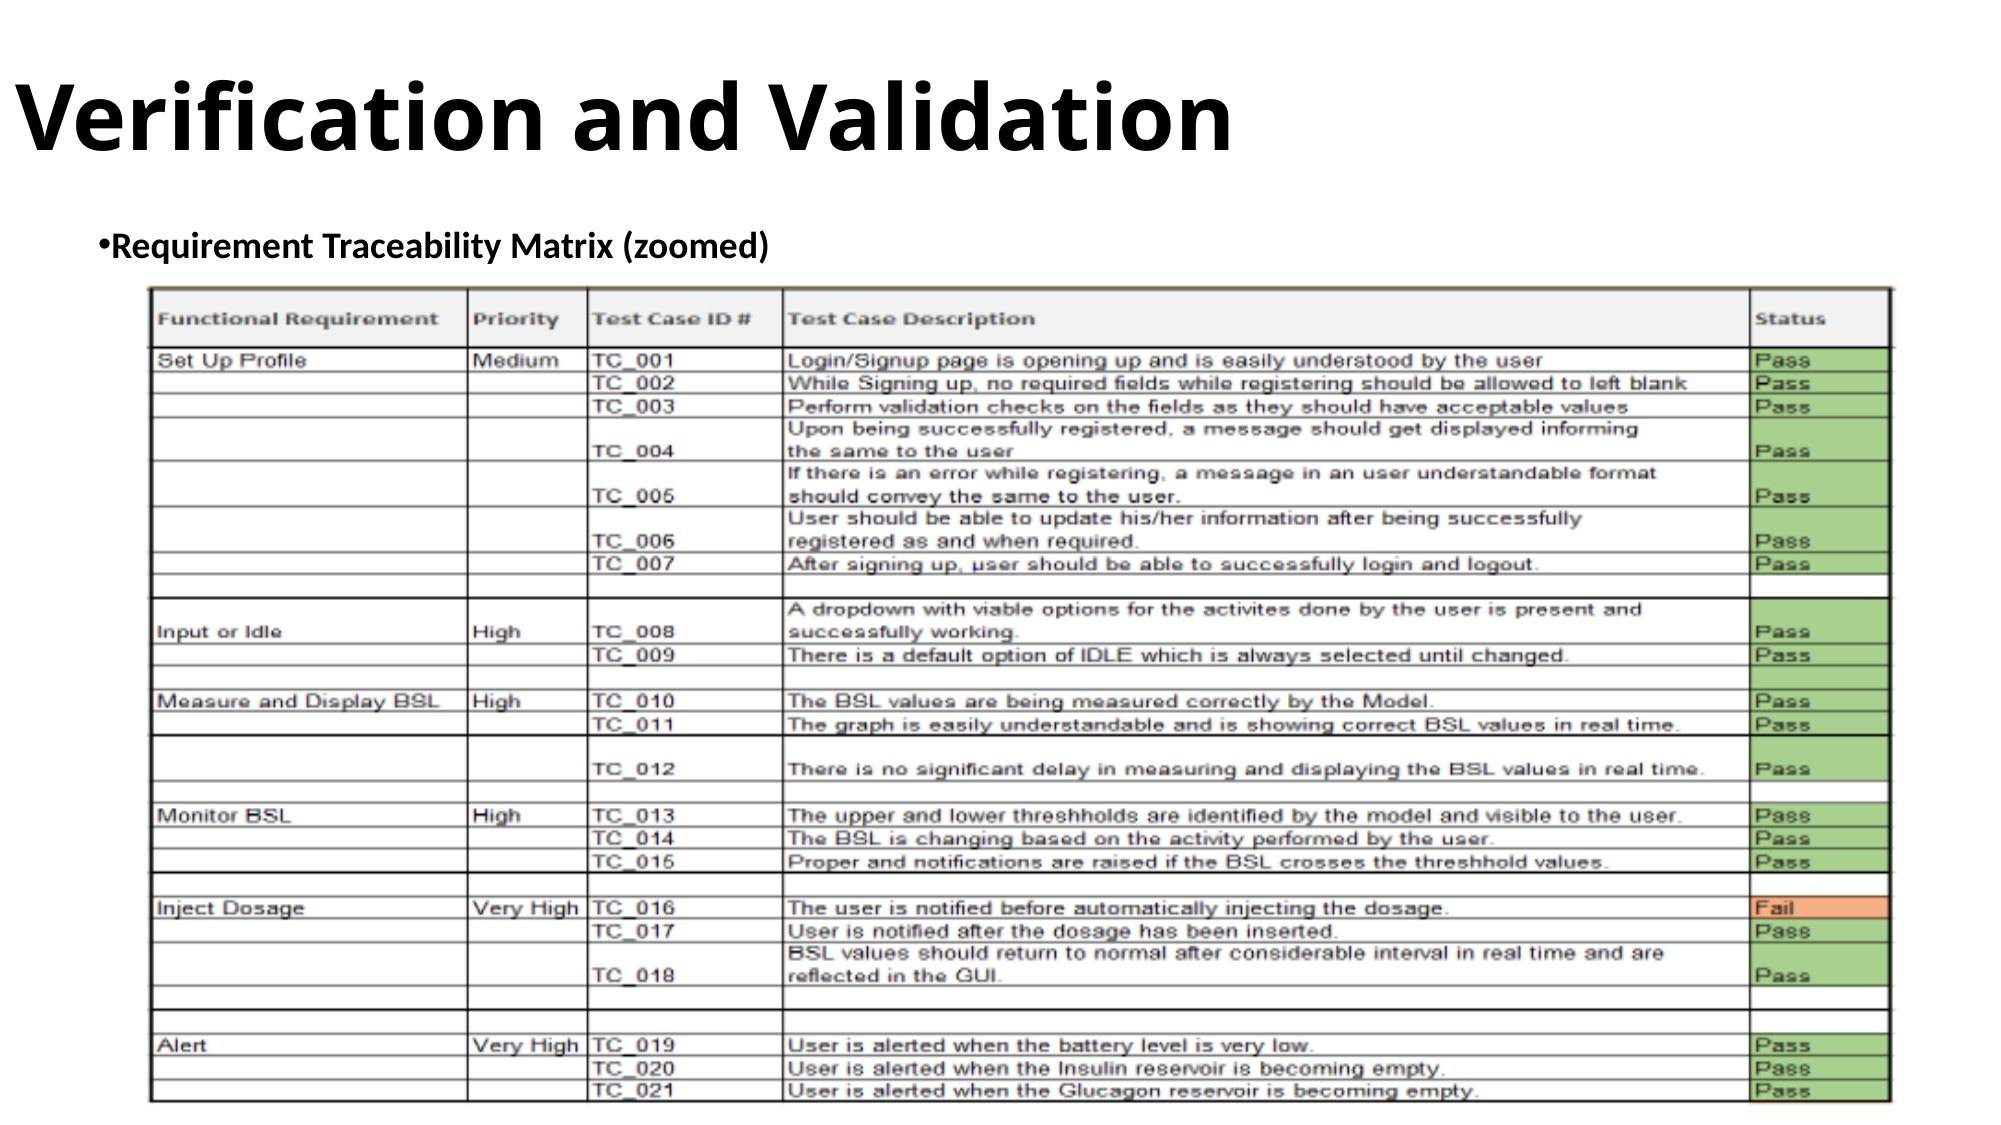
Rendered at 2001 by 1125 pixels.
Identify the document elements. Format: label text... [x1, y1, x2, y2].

title Verification and Validation [0, 0, 1405, 242]
picture [132, 270, 1917, 1125]
list Requirement Traceability Matrix (zoomed) [83, 210, 1917, 1125]
